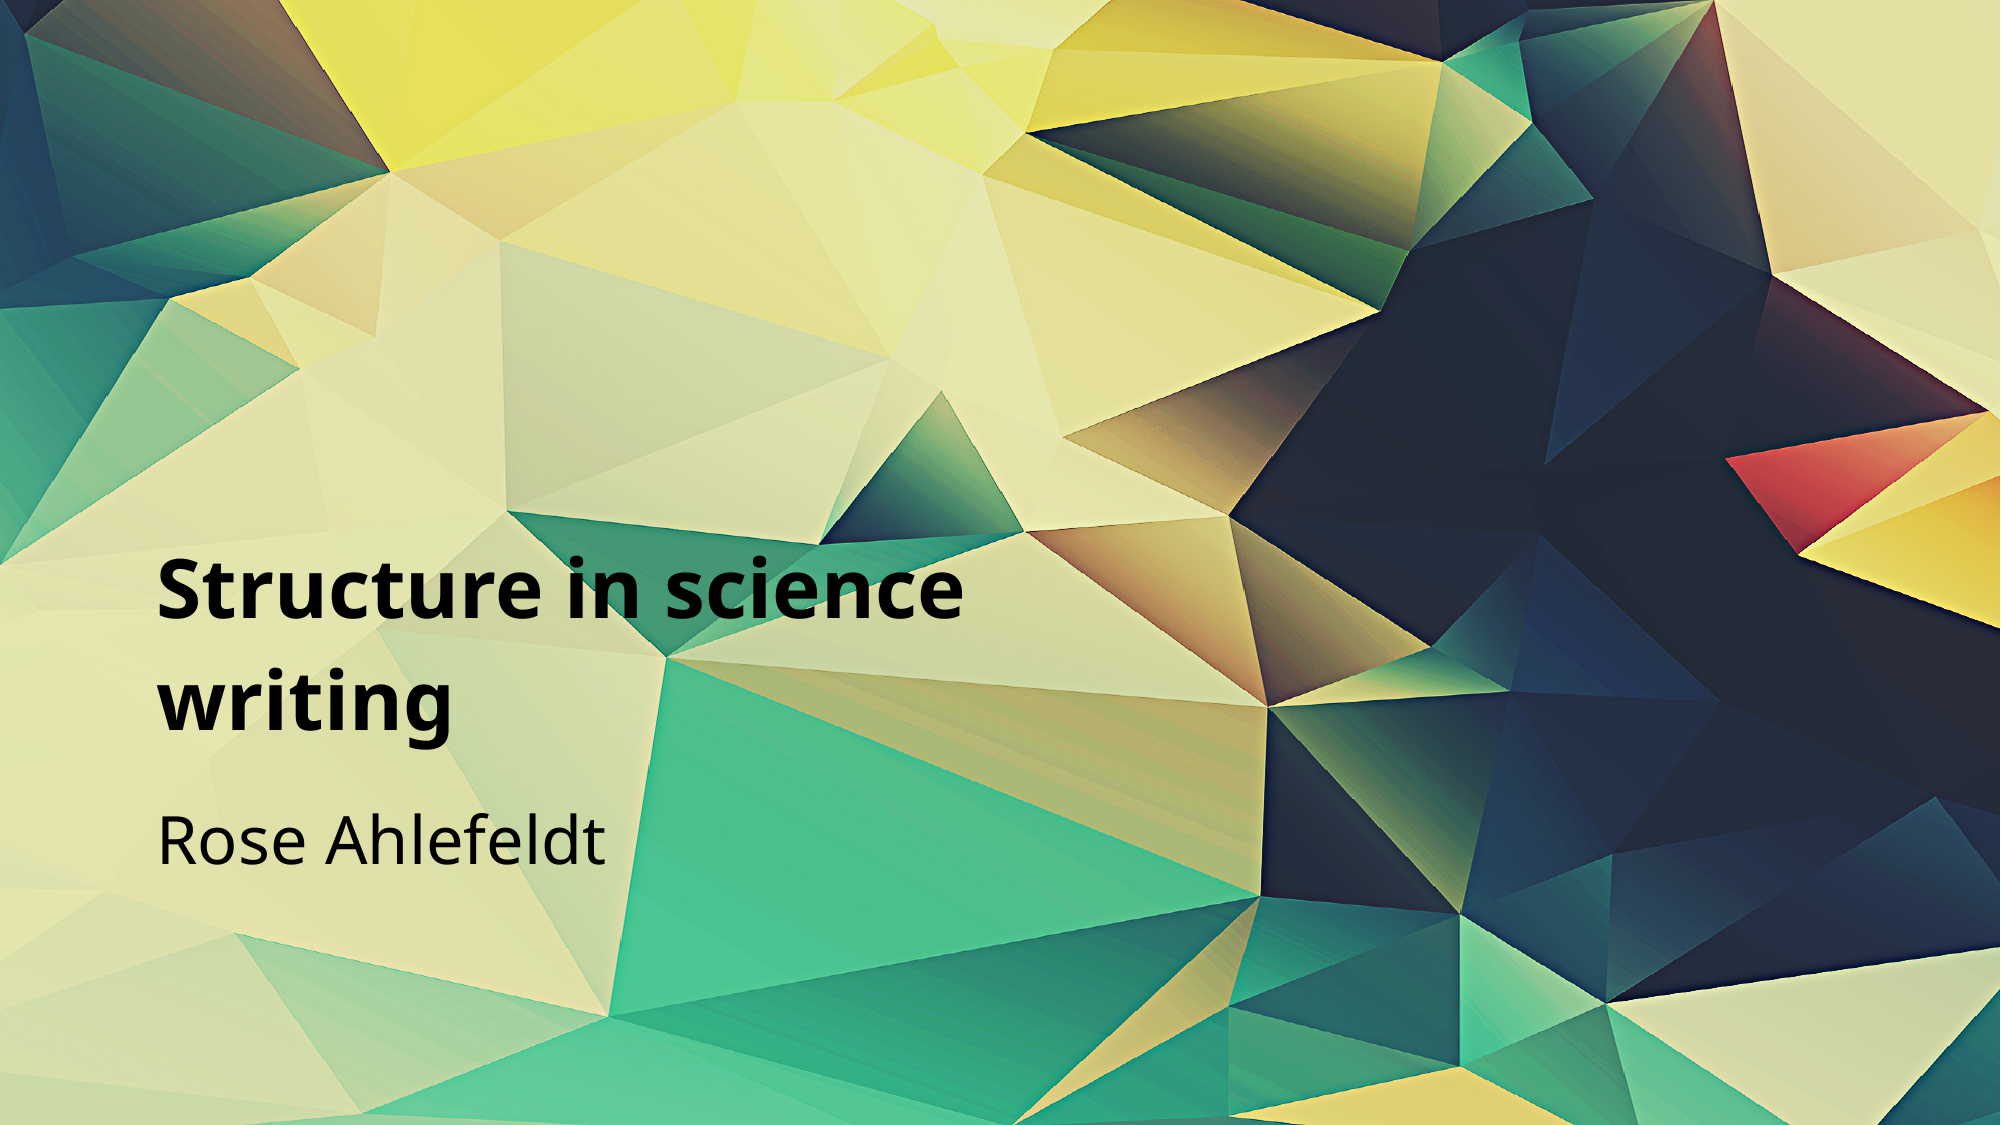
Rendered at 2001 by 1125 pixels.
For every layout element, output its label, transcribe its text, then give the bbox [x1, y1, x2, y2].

text_box Rose Ahlefeldt [141, 766, 783, 911]
picture [0, 0, 2000, 1125]
title Structure in science writing [141, 522, 1258, 764]
